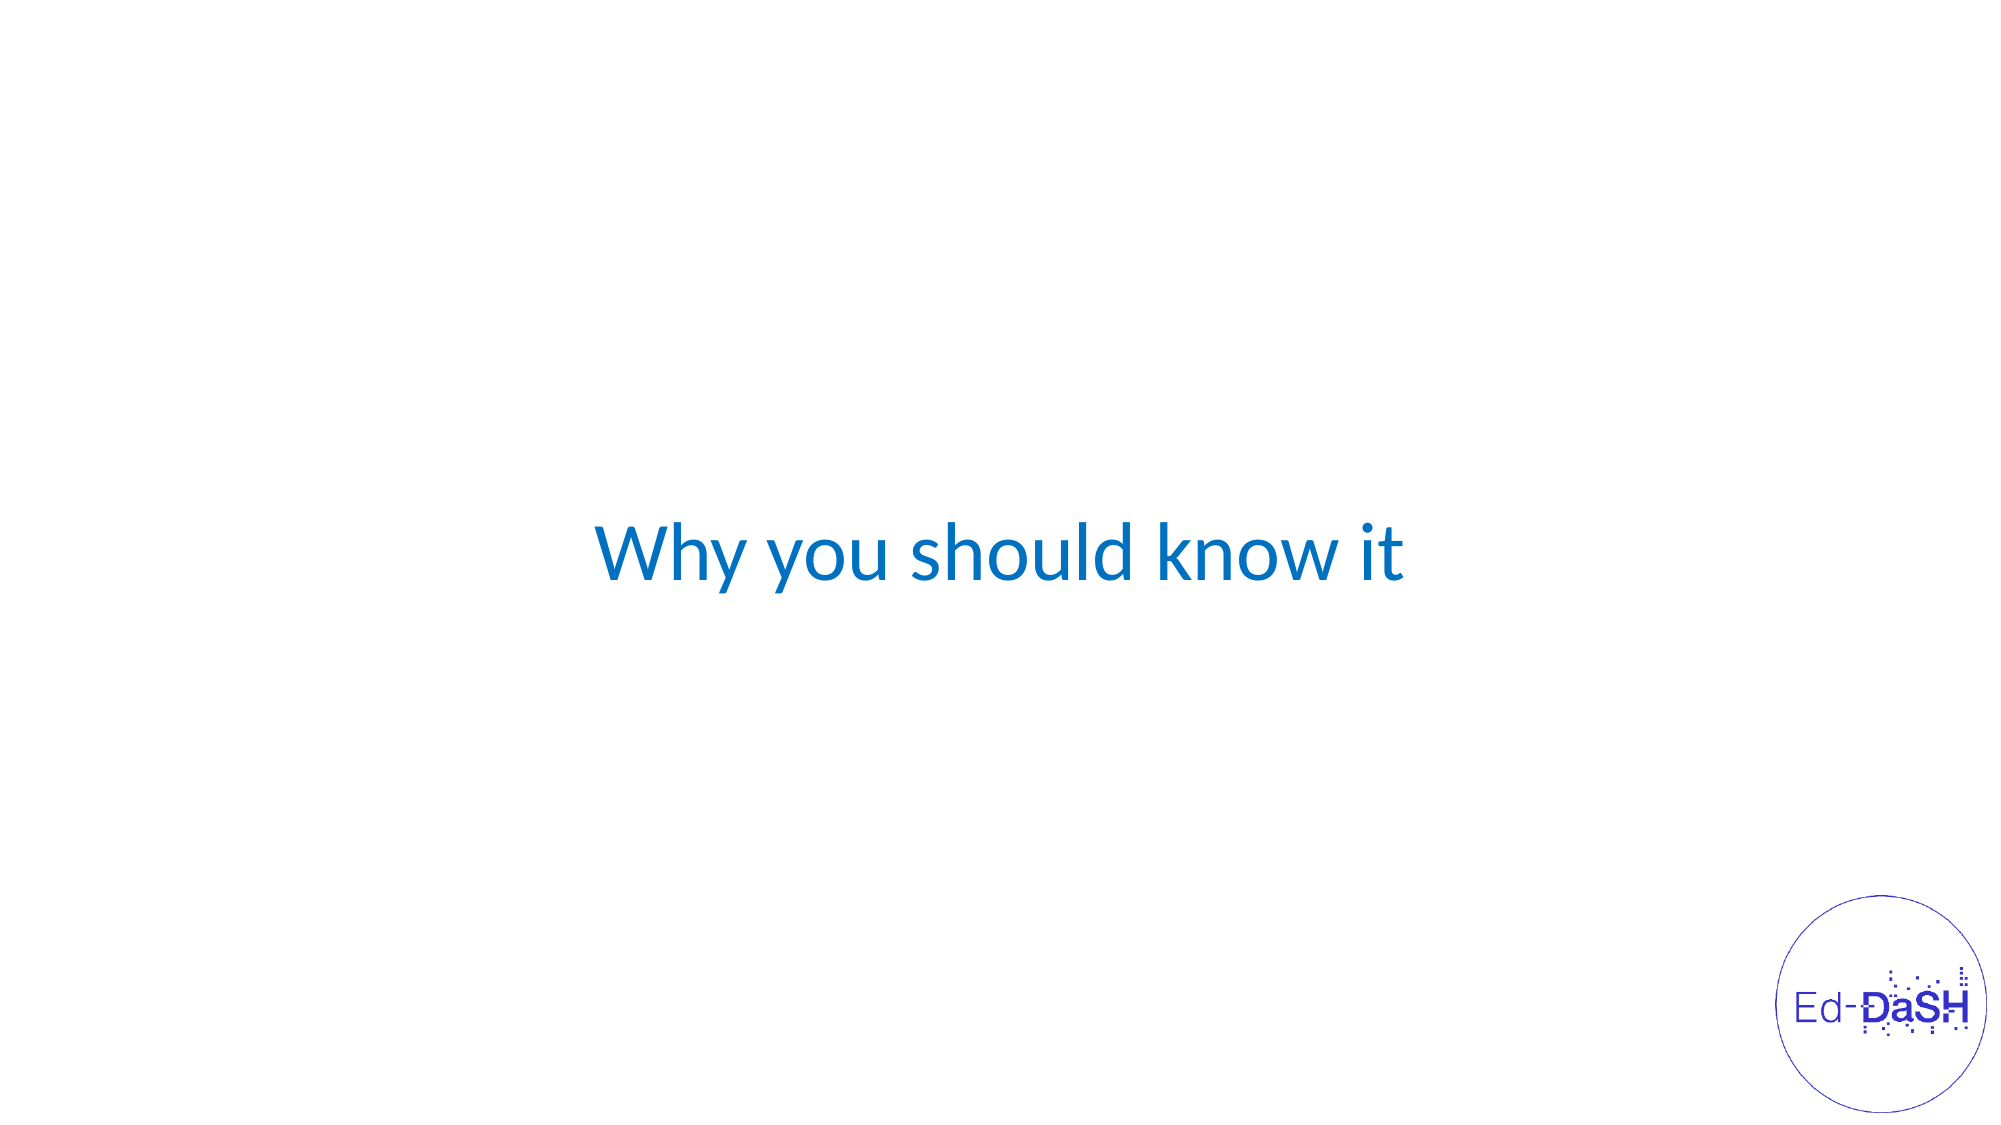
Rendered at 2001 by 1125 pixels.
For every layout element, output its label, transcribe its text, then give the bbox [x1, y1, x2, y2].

picture [1775, 895, 1987, 1113]
list Why you should know it [137, 299, 1863, 1014]
